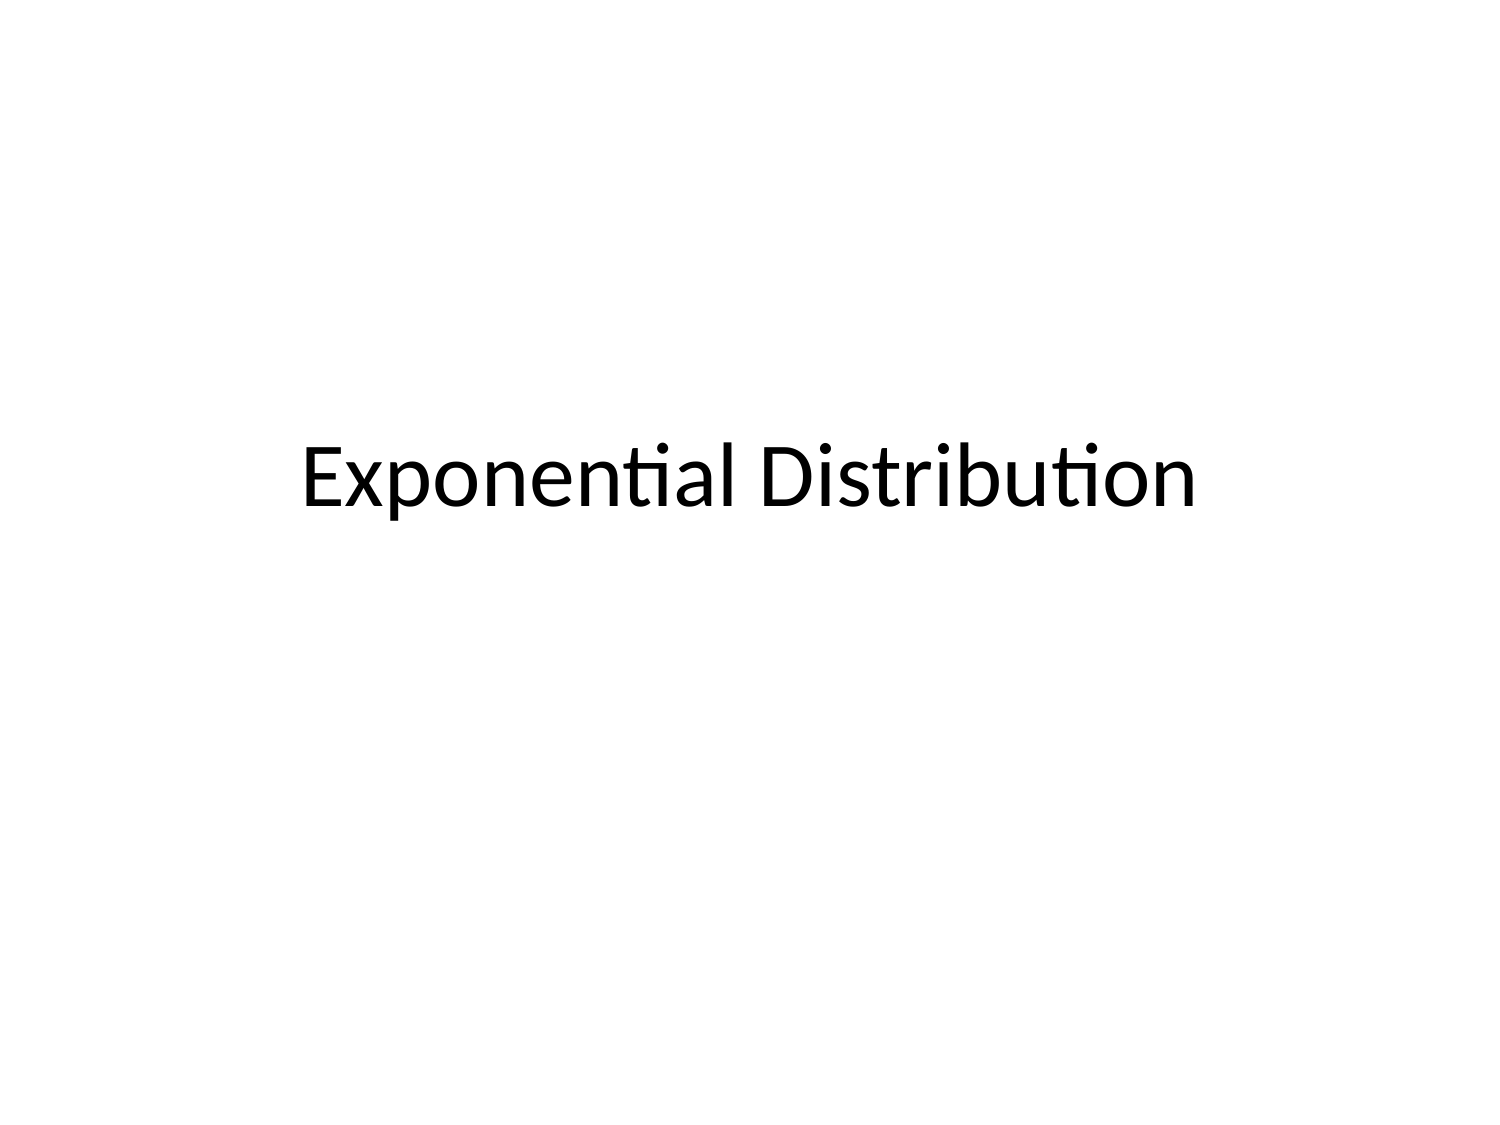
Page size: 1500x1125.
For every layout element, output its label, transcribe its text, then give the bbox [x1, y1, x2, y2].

title Exponential Distribution [112, 349, 1388, 591]
